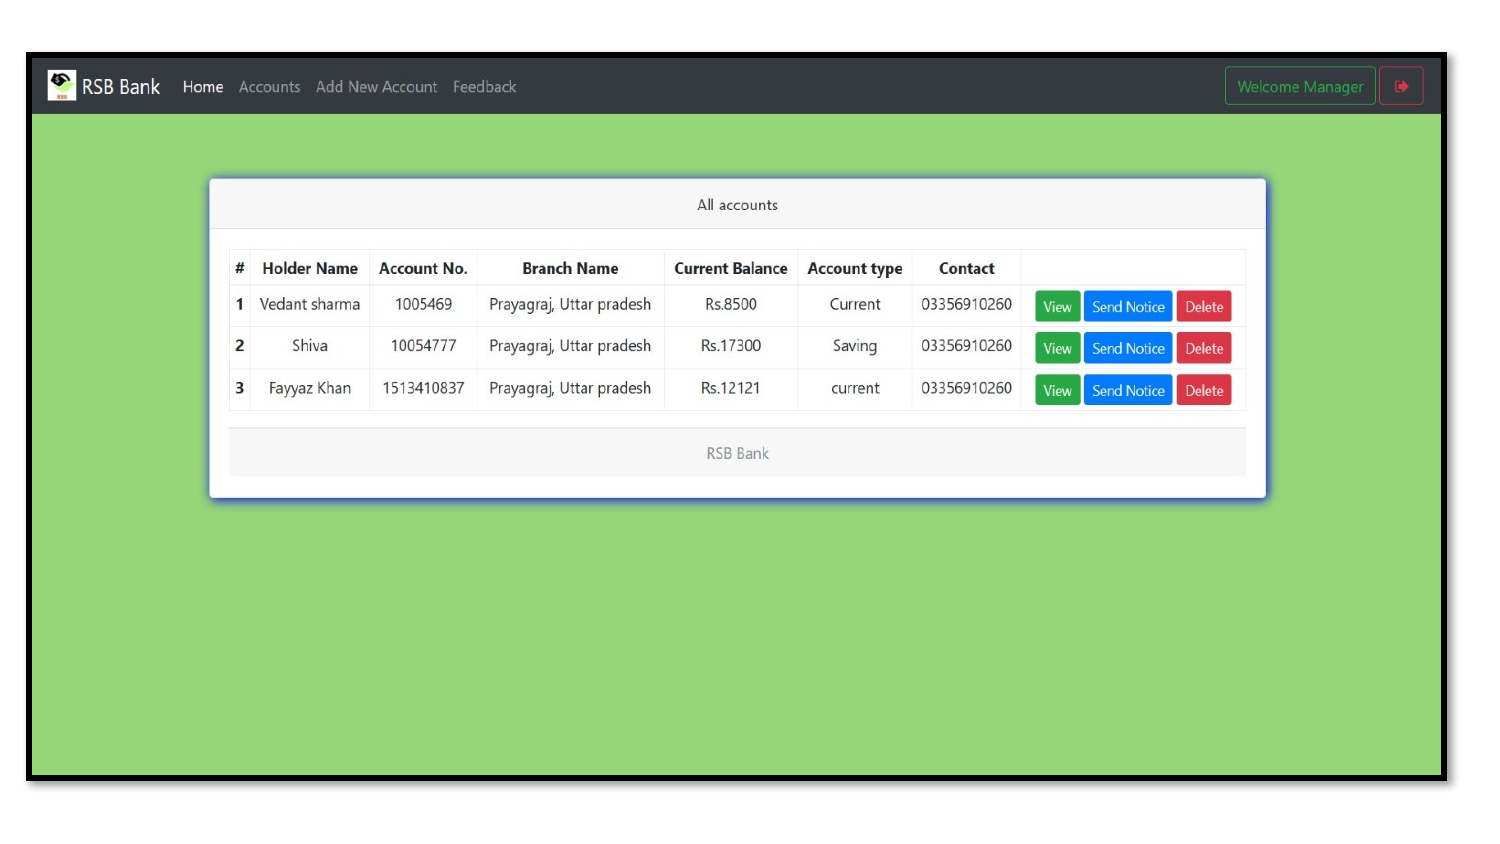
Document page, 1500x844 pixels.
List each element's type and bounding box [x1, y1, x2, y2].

picture [31, 57, 1442, 776]
